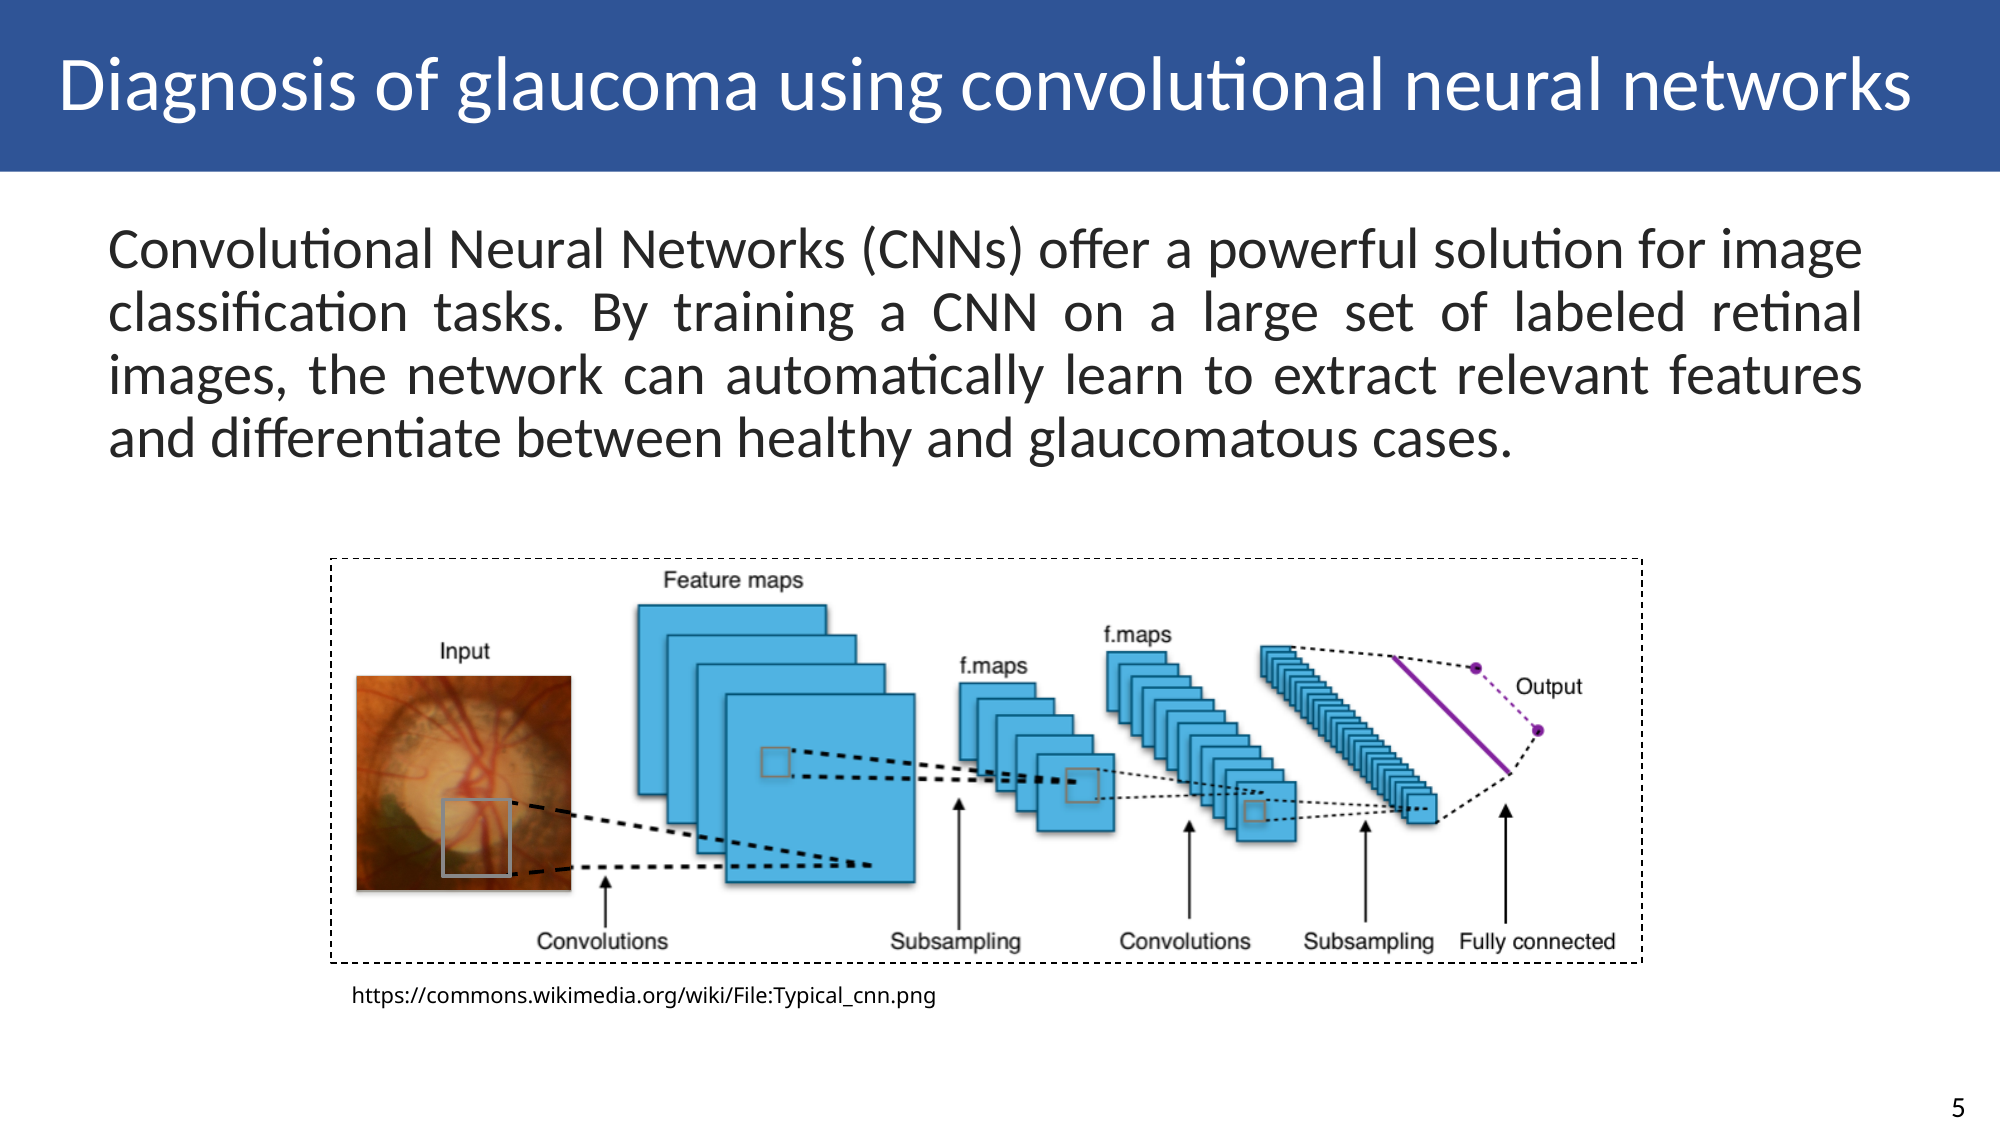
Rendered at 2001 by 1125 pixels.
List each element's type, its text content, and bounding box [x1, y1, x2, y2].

picture [331, 558, 1642, 963]
title Diagnosis of glaucoma using convolutional neural networks [0, 0, 2000, 172]
text_box https://commons.wikimedia.org/wiki/File:Typical_cnn.png [331, 970, 1261, 1013]
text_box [508, 801, 571, 813]
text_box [506, 868, 571, 876]
list Convolutional Neural Networks (CNNs) offer a powerful solution for image classification tasks. By training a CNN on a large set of labeled retinal images, the network can automatically learn to extract relevant features and differentiate between healthy and glaucomatous cases. [93, 210, 1880, 560]
